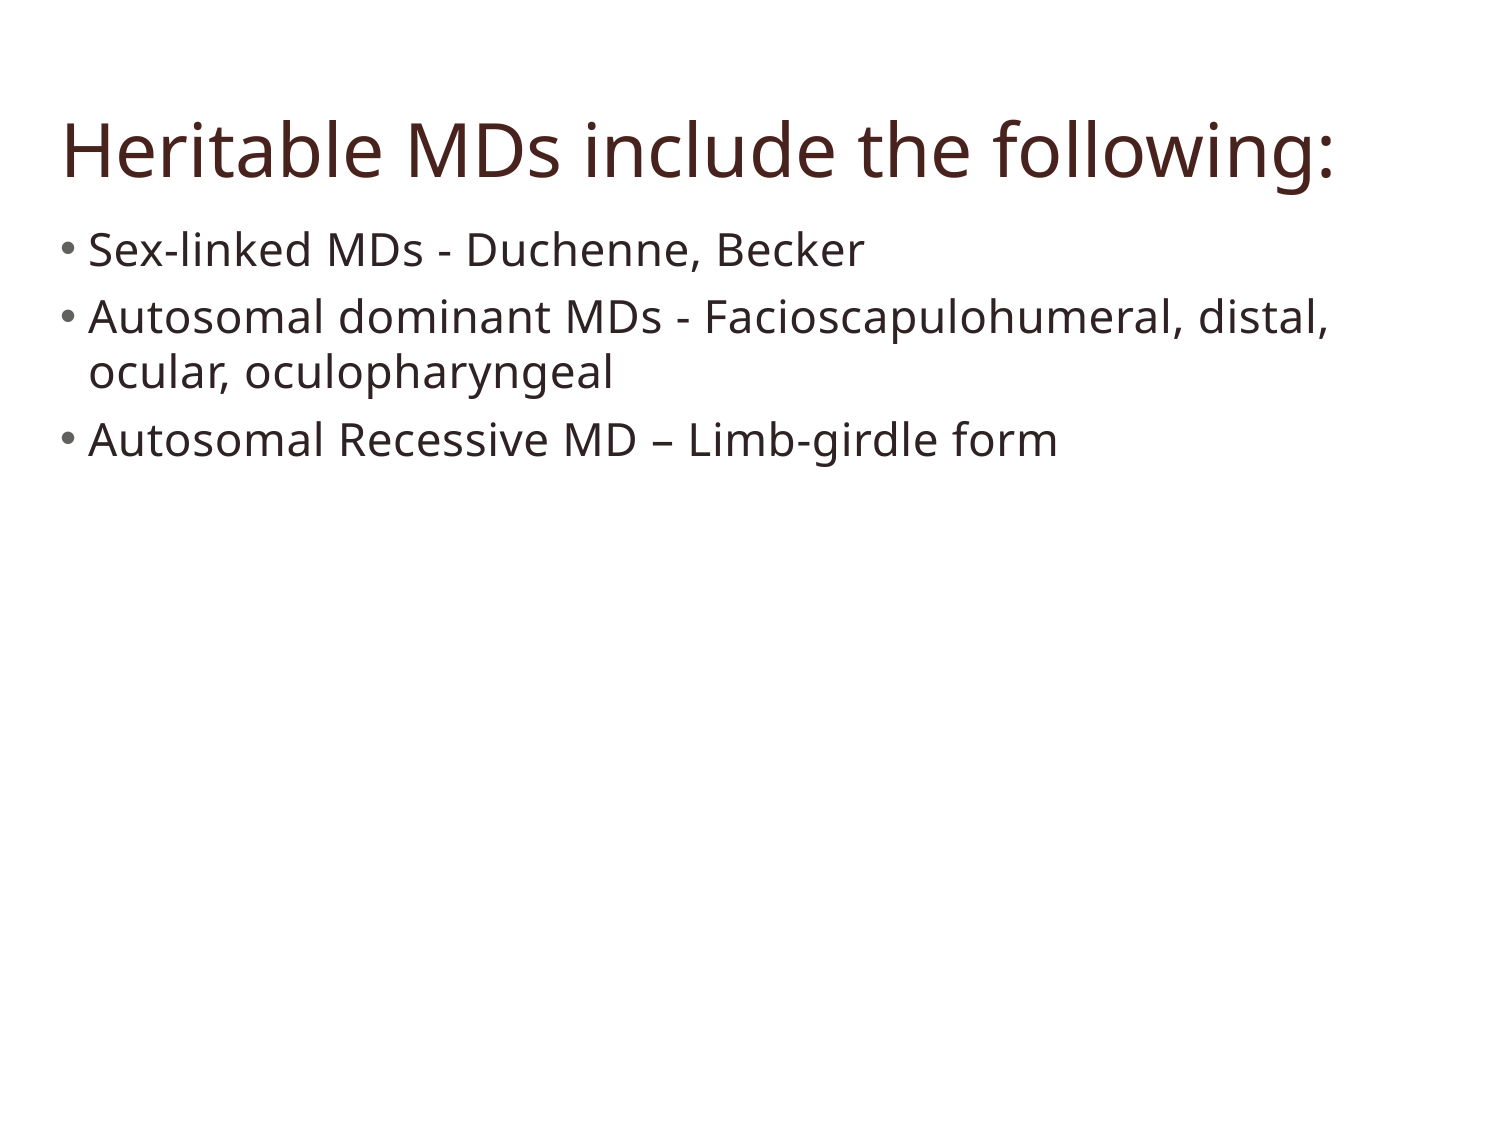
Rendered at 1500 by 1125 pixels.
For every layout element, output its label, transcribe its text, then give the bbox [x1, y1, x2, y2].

title Heritable MDs include the following: [45, 37, 1455, 200]
list Sex-linked MDs - Duchenne, Becker Autosomal dominant MDs - Facioscapulohumeral, distal, ocular, oculopharyngeal Autosomal Recessive MD – Limb-girdle form [45, 213, 1455, 1023]
